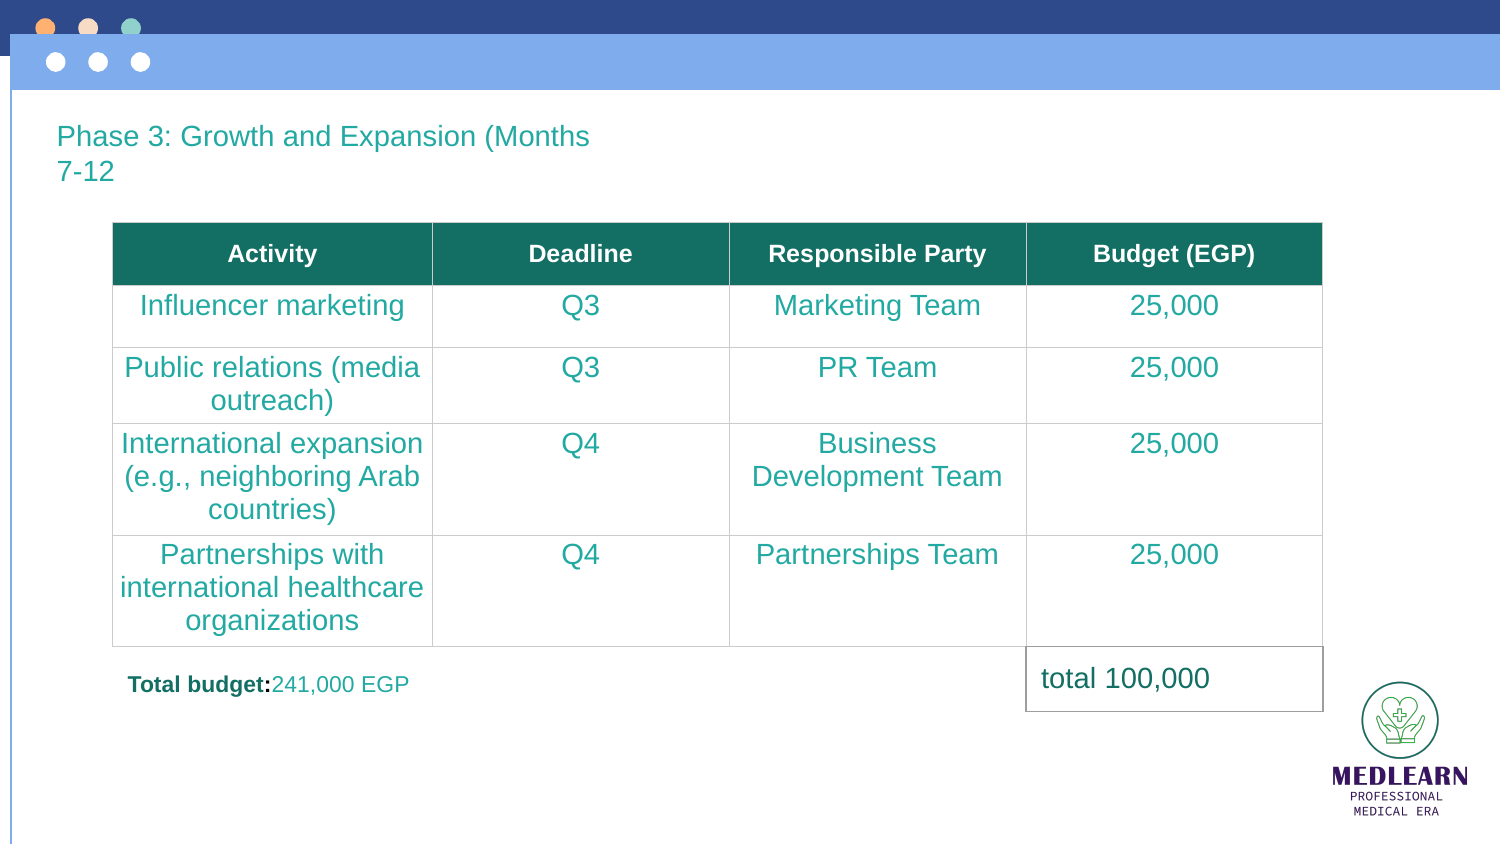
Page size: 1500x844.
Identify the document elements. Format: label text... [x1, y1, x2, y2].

table_header Budget (EGP) [1027, 223, 1322, 285]
table_header Activity [113, 223, 432, 285]
table_cell PR Team [730, 348, 1026, 423]
picture [1280, 655, 1500, 844]
table_cell Q3 [433, 286, 729, 347]
table_cell Q4 [433, 536, 729, 646]
table_cell 25,000 [1027, 286, 1322, 347]
table_cell Partnerships with international healthcare organizations [113, 536, 432, 646]
table_cell Partnerships Team [730, 536, 1026, 646]
table_cell 25,000 [1027, 424, 1322, 535]
table_cell Business Development Team [730, 424, 1026, 535]
text_box Phase 3: Growth and Expansion (Months 7-12 [41, 102, 631, 202]
table_cell 25,000 [1027, 348, 1322, 423]
table_cell International expansion (e.g., neighboring Arab countries) [113, 424, 432, 535]
table_cell Marketing Team [730, 286, 1026, 347]
table_header total 100,000 [1027, 647, 1322, 711]
table_cell Q4 [433, 424, 729, 535]
table_header Deadline [433, 223, 729, 285]
table_cell 25,000 [1027, 536, 1322, 646]
table_cell Influencer marketing [113, 286, 432, 347]
table_cell Q3 [433, 348, 729, 423]
text_box Total budget:241,000 EGP [112, 655, 605, 711]
table_cell Public relations (media outreach) [113, 348, 432, 423]
table_header Responsible Party [730, 223, 1026, 285]
